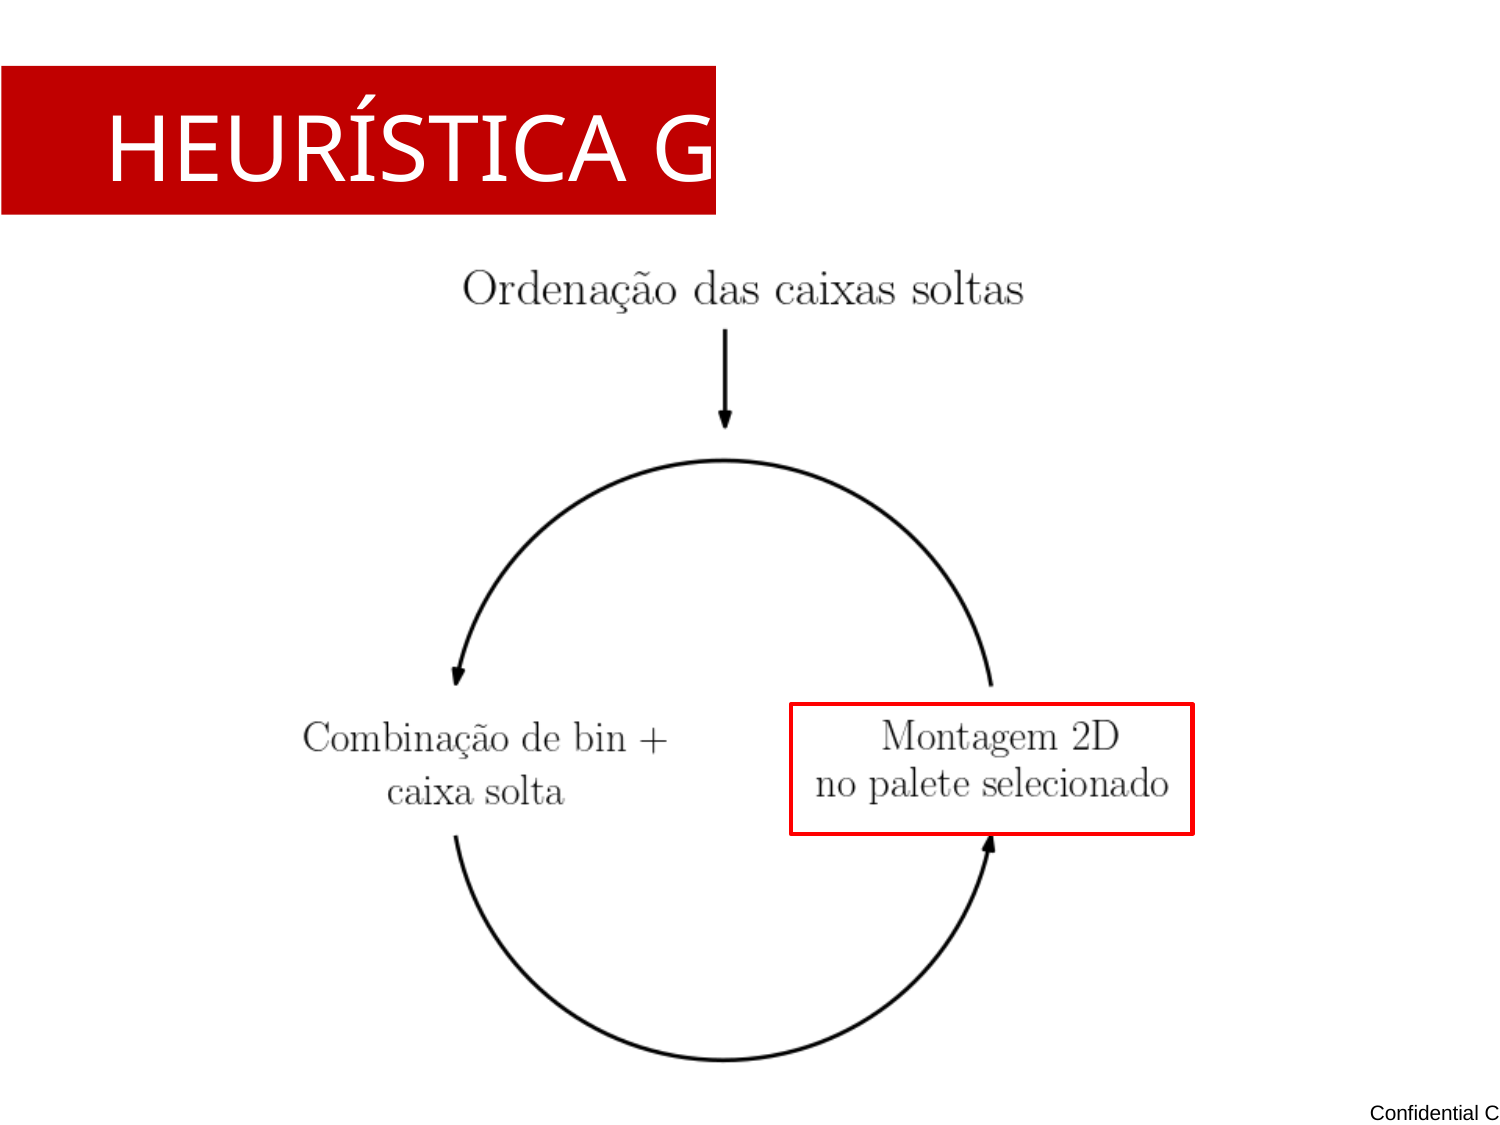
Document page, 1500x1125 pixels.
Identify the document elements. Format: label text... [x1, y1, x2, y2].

text_box HEURÍSTICA GULOSA [89, 50, 1440, 239]
text_box [0, 64, 89, 217]
text_box [1190, 702, 1195, 836]
picture [300, 266, 1186, 1065]
